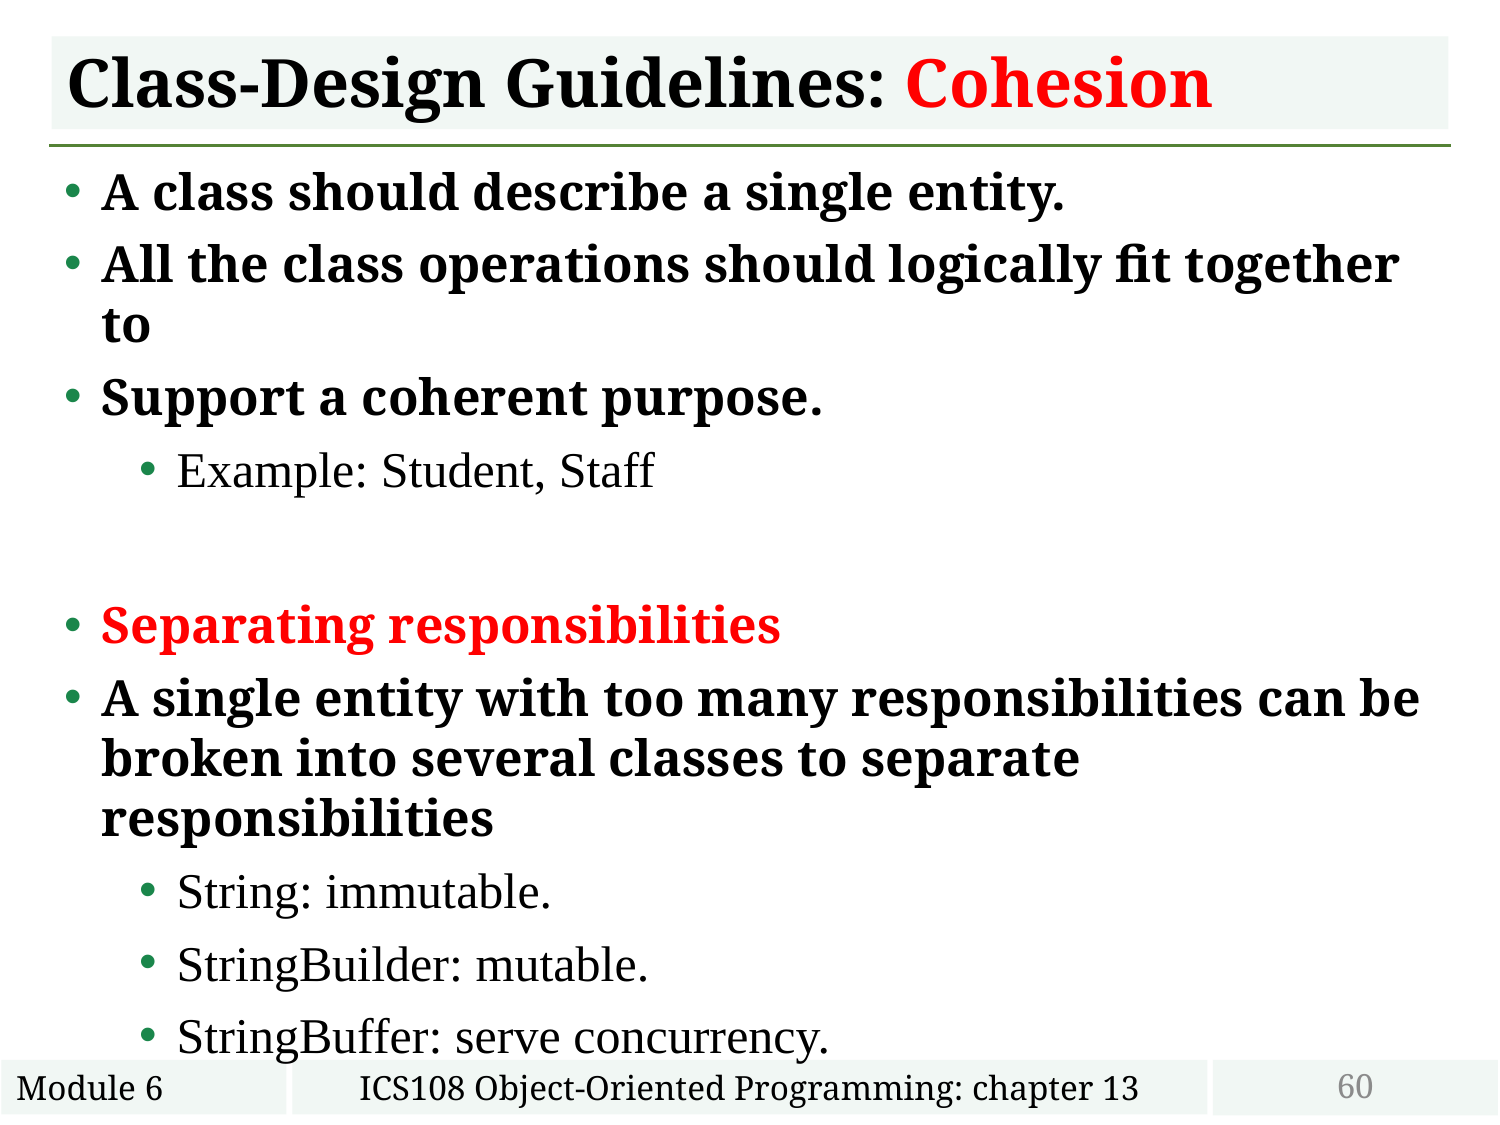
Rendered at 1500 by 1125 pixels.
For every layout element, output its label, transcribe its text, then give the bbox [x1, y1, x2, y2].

title Class-Design Guidelines: Cohesion [51, 36, 1449, 130]
list A class should describe a single entity. All the class operations should logically fit together to Support a coherent purpose. Example: Student, Staff Separating responsibilities A single entity with too many responsibilities can be broken into several classes to separate responsibilities String: immutable. StringBuilder: mutable. StringBuffer: serve concurrency. [49, 152, 1451, 1060]
slide_number 60 [1212, 1059, 1498, 1116]
